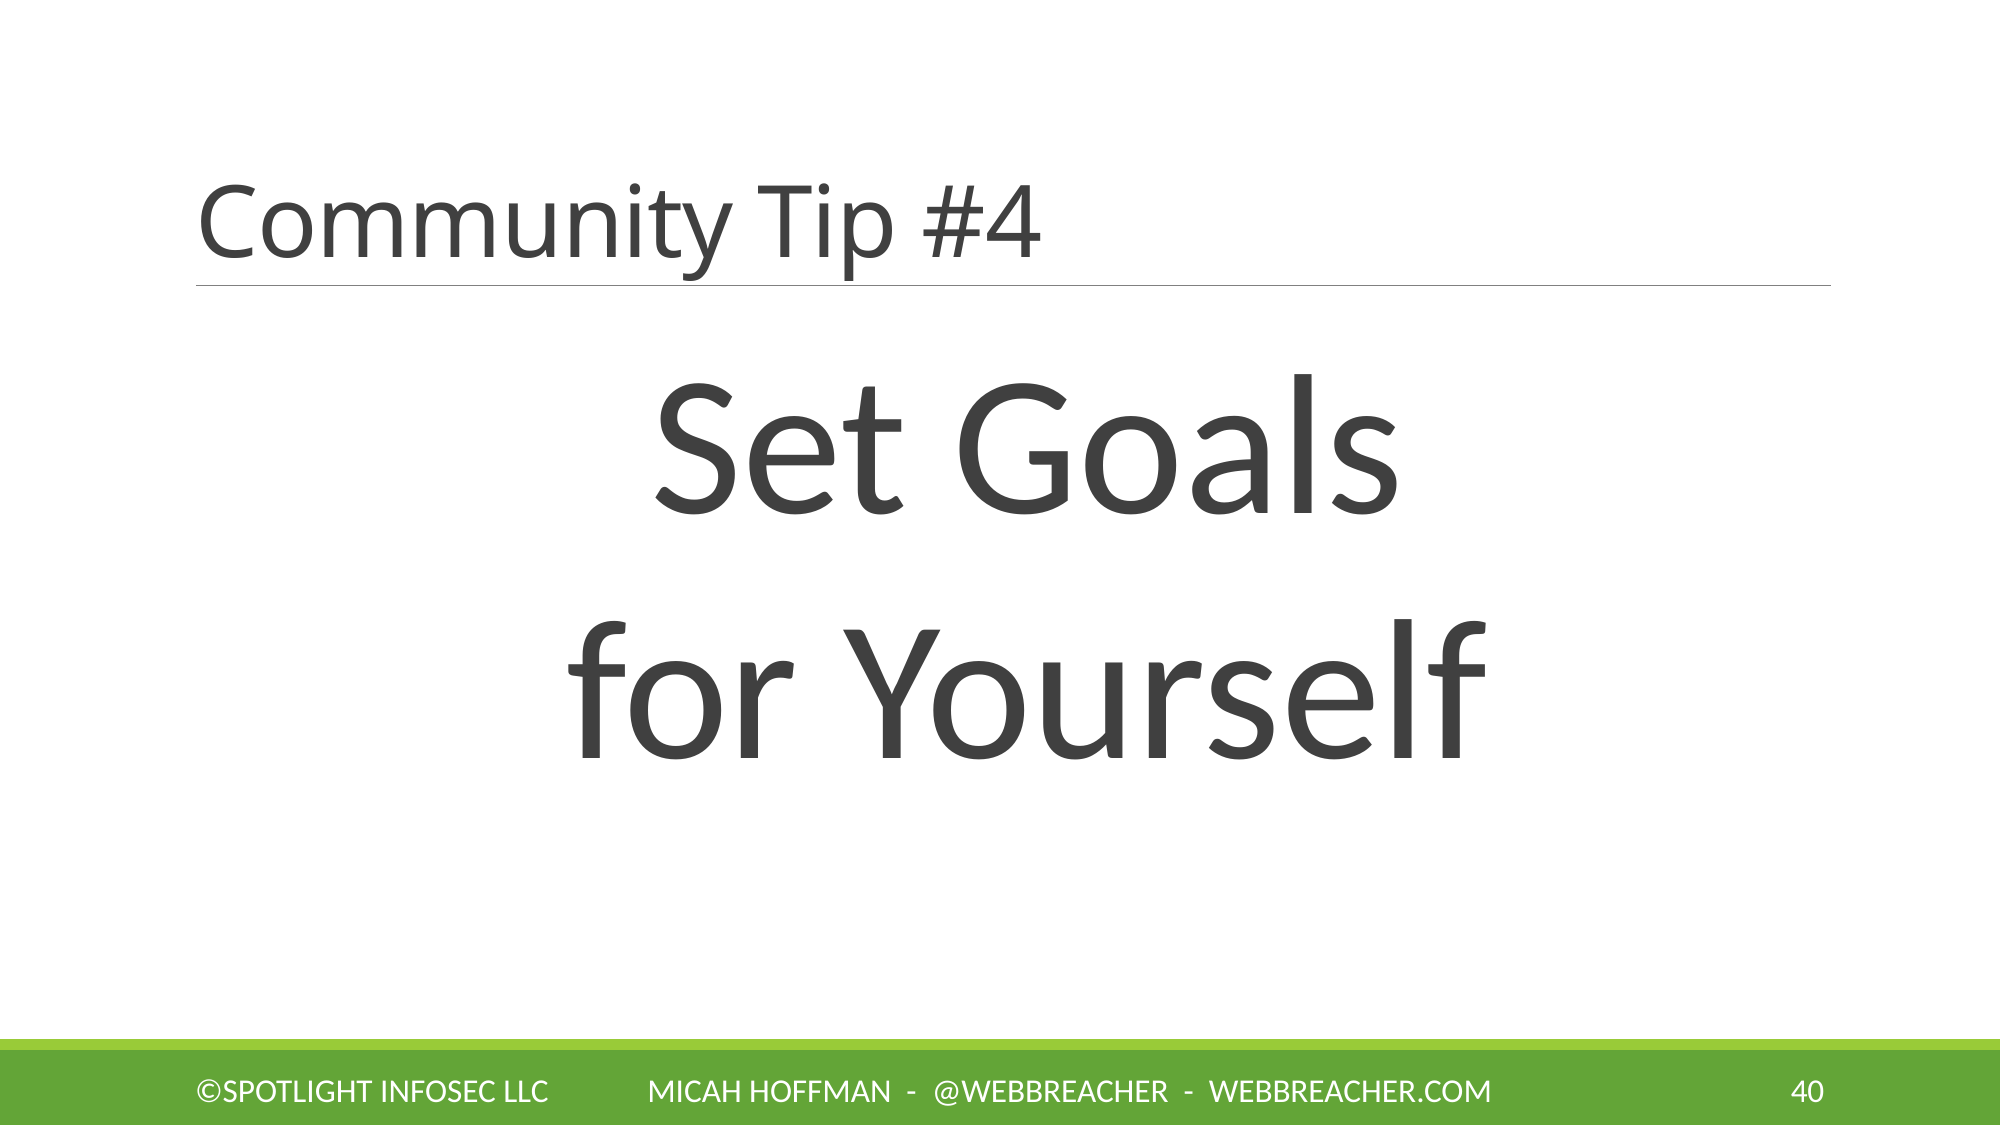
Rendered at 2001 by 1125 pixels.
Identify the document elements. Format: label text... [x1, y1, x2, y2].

slide_number ©Spotlight Infosec LLC [180, 1059, 586, 1120]
slide_number 40 [1624, 1059, 1840, 1120]
title Community Tip #4 [180, 47, 1830, 285]
list Set Goals for Yourself [180, 333, 1830, 963]
footer Micah Hoffman - @WebBreacher - webbreacher.com [586, 1059, 1573, 1120]
